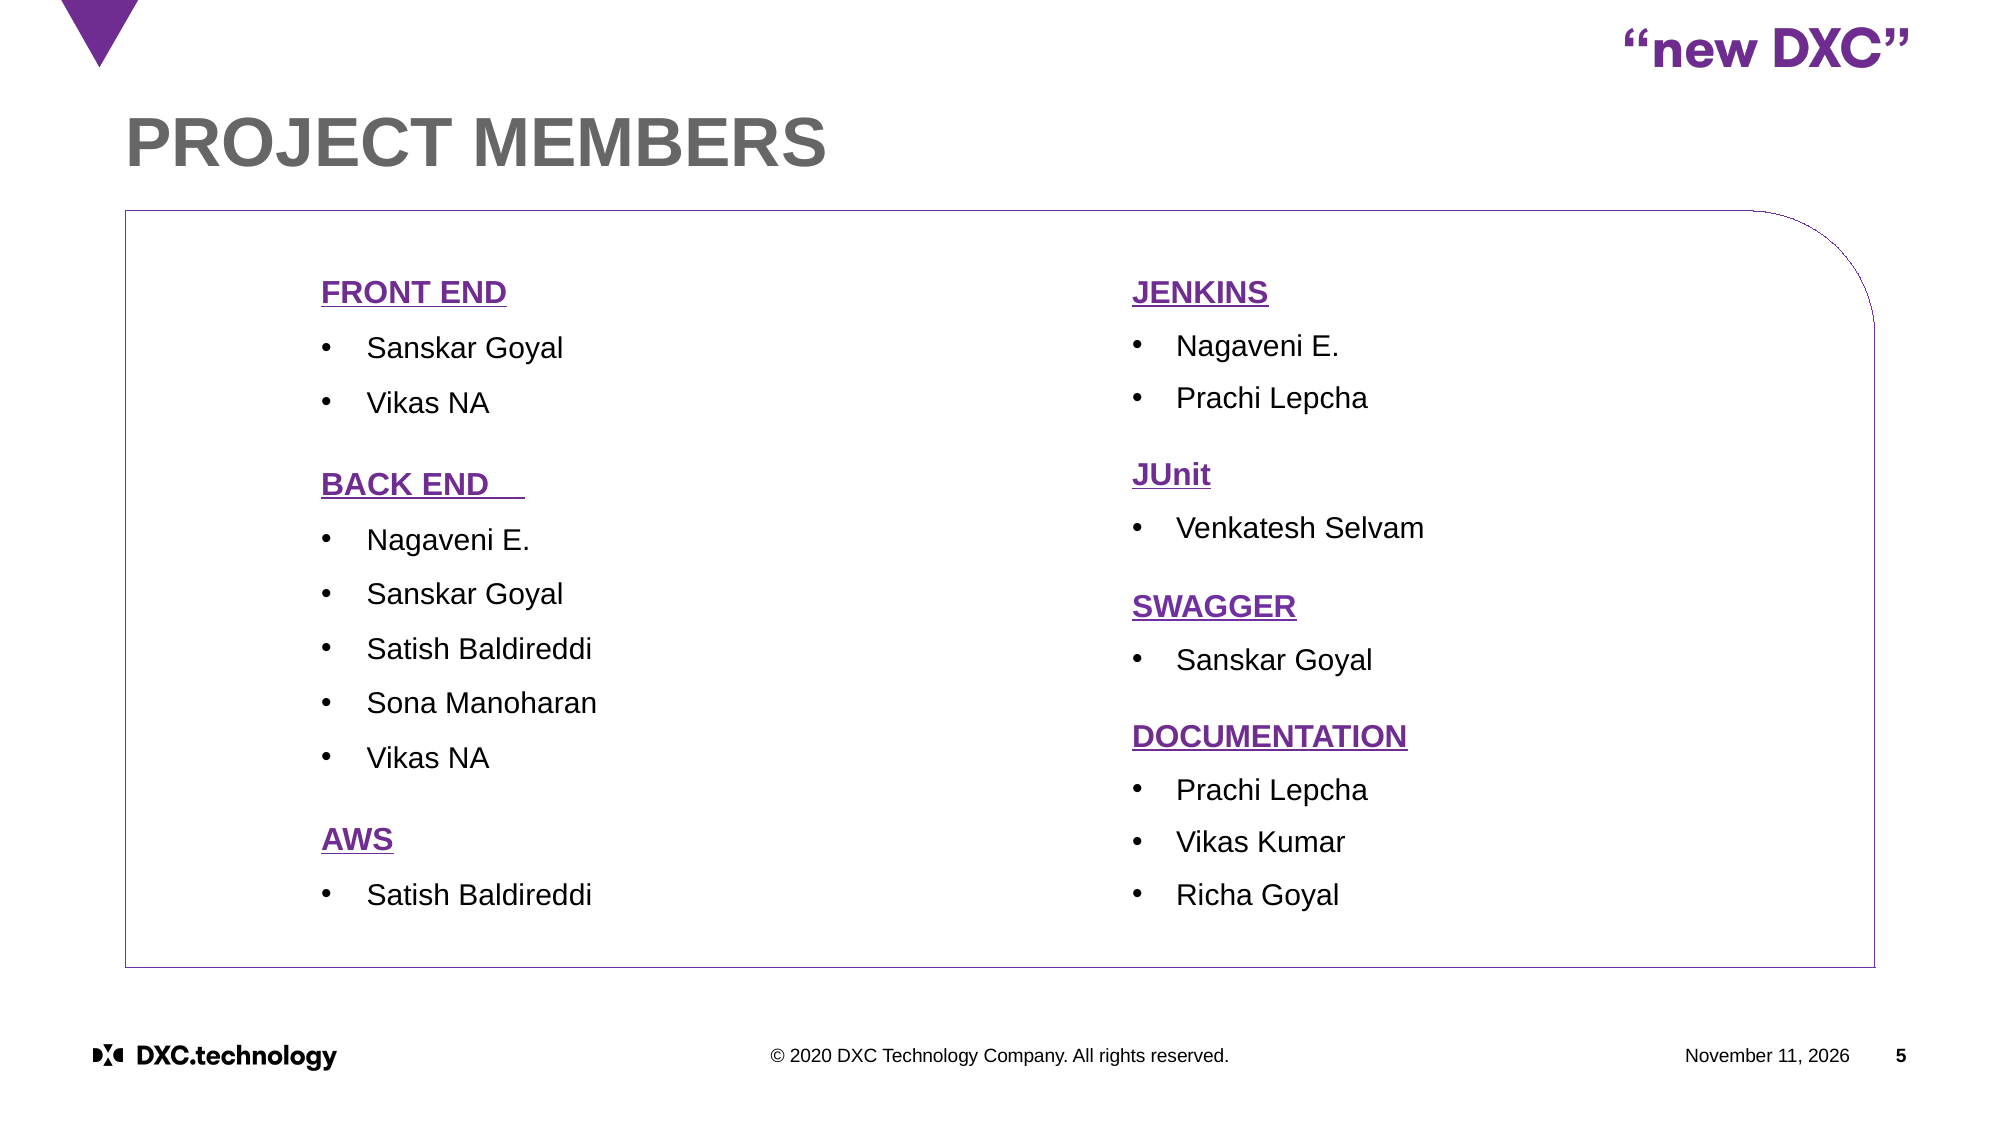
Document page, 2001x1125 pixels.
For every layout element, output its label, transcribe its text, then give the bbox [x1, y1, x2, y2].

picture [1625, 27, 1908, 68]
picture [93, 1044, 337, 1071]
text_box [125, 210, 1876, 968]
title PROJECT MEMBERS [125, 95, 1875, 196]
